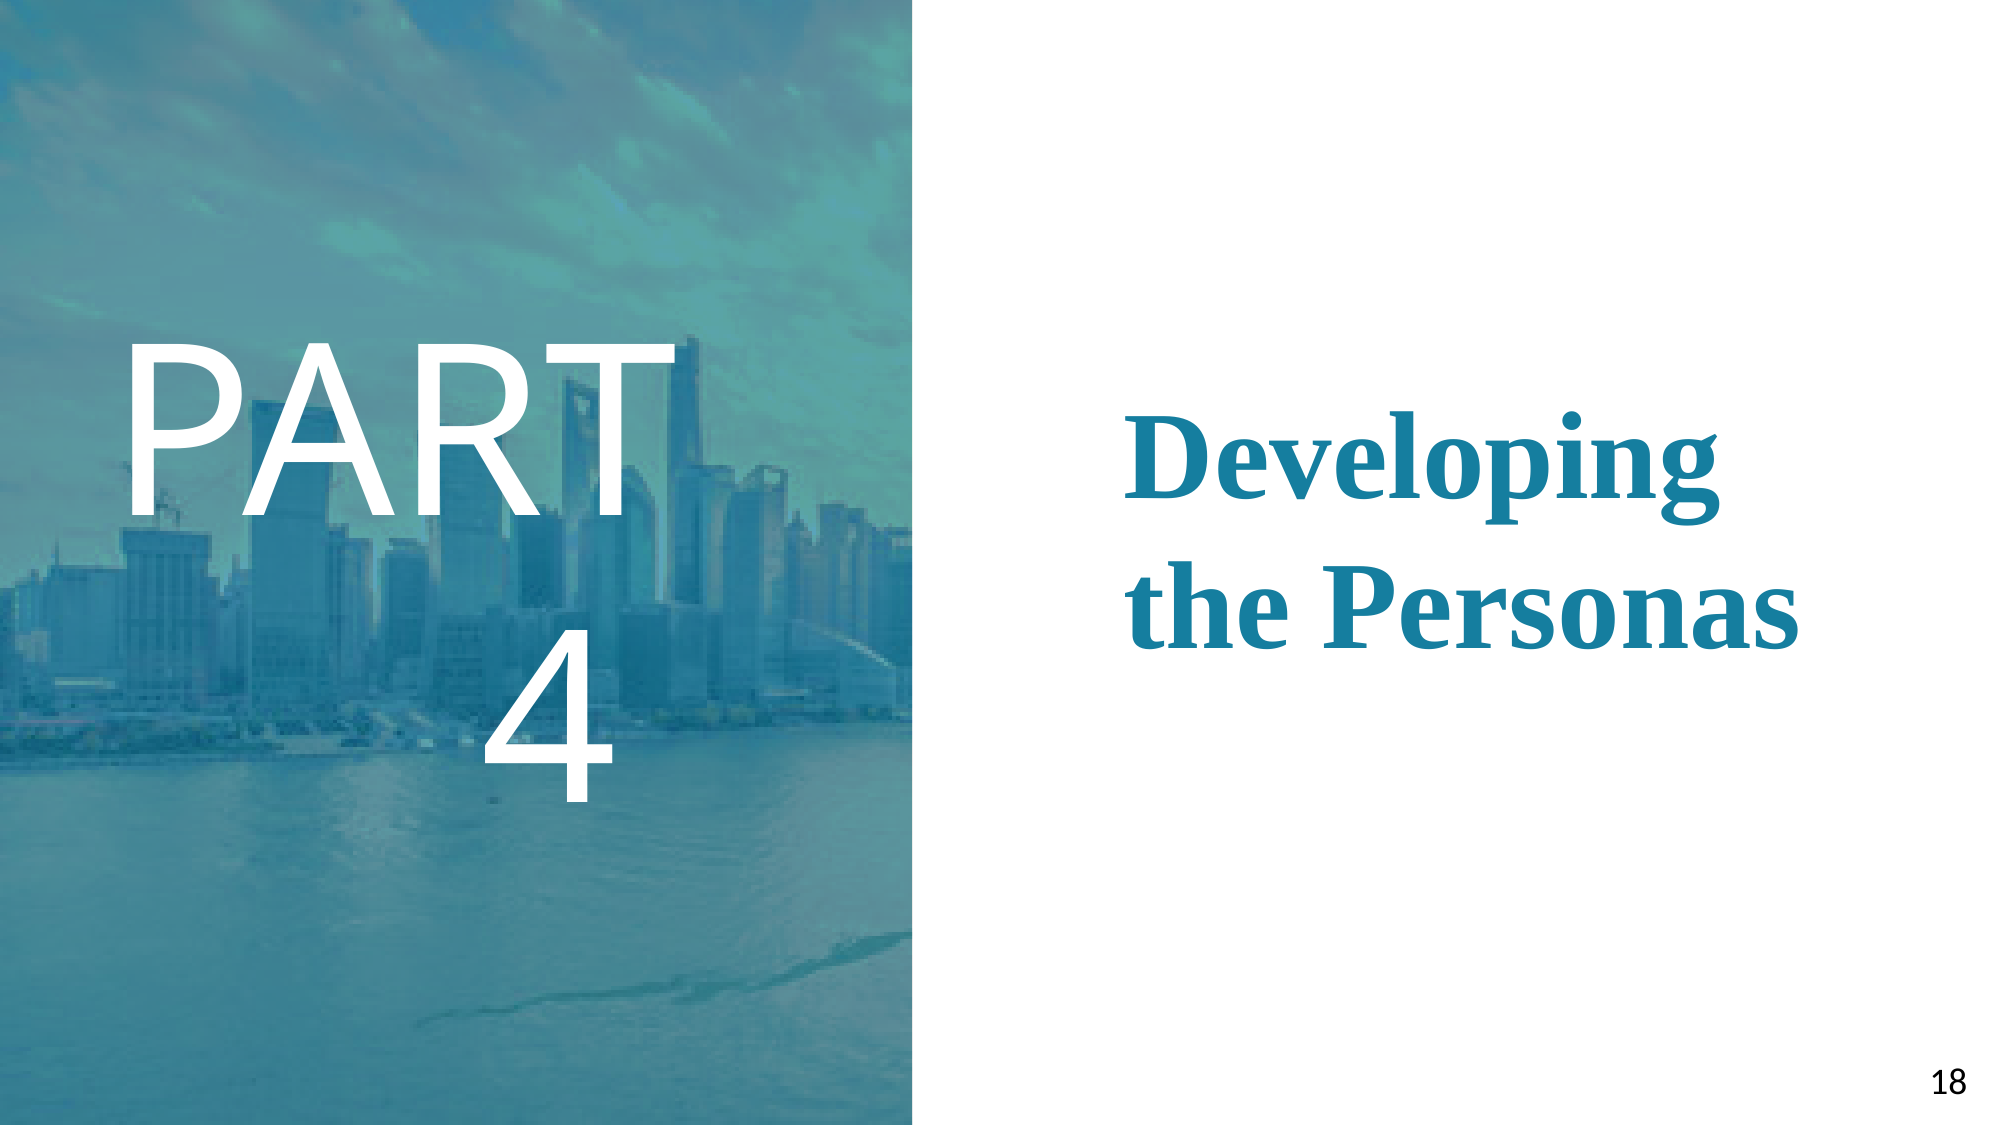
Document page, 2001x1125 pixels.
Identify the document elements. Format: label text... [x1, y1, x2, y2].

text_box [0, 0, 913, 1125]
text_box 18 [1914, 1049, 2000, 1110]
text_box Developing the Personas [1109, 366, 1863, 682]
